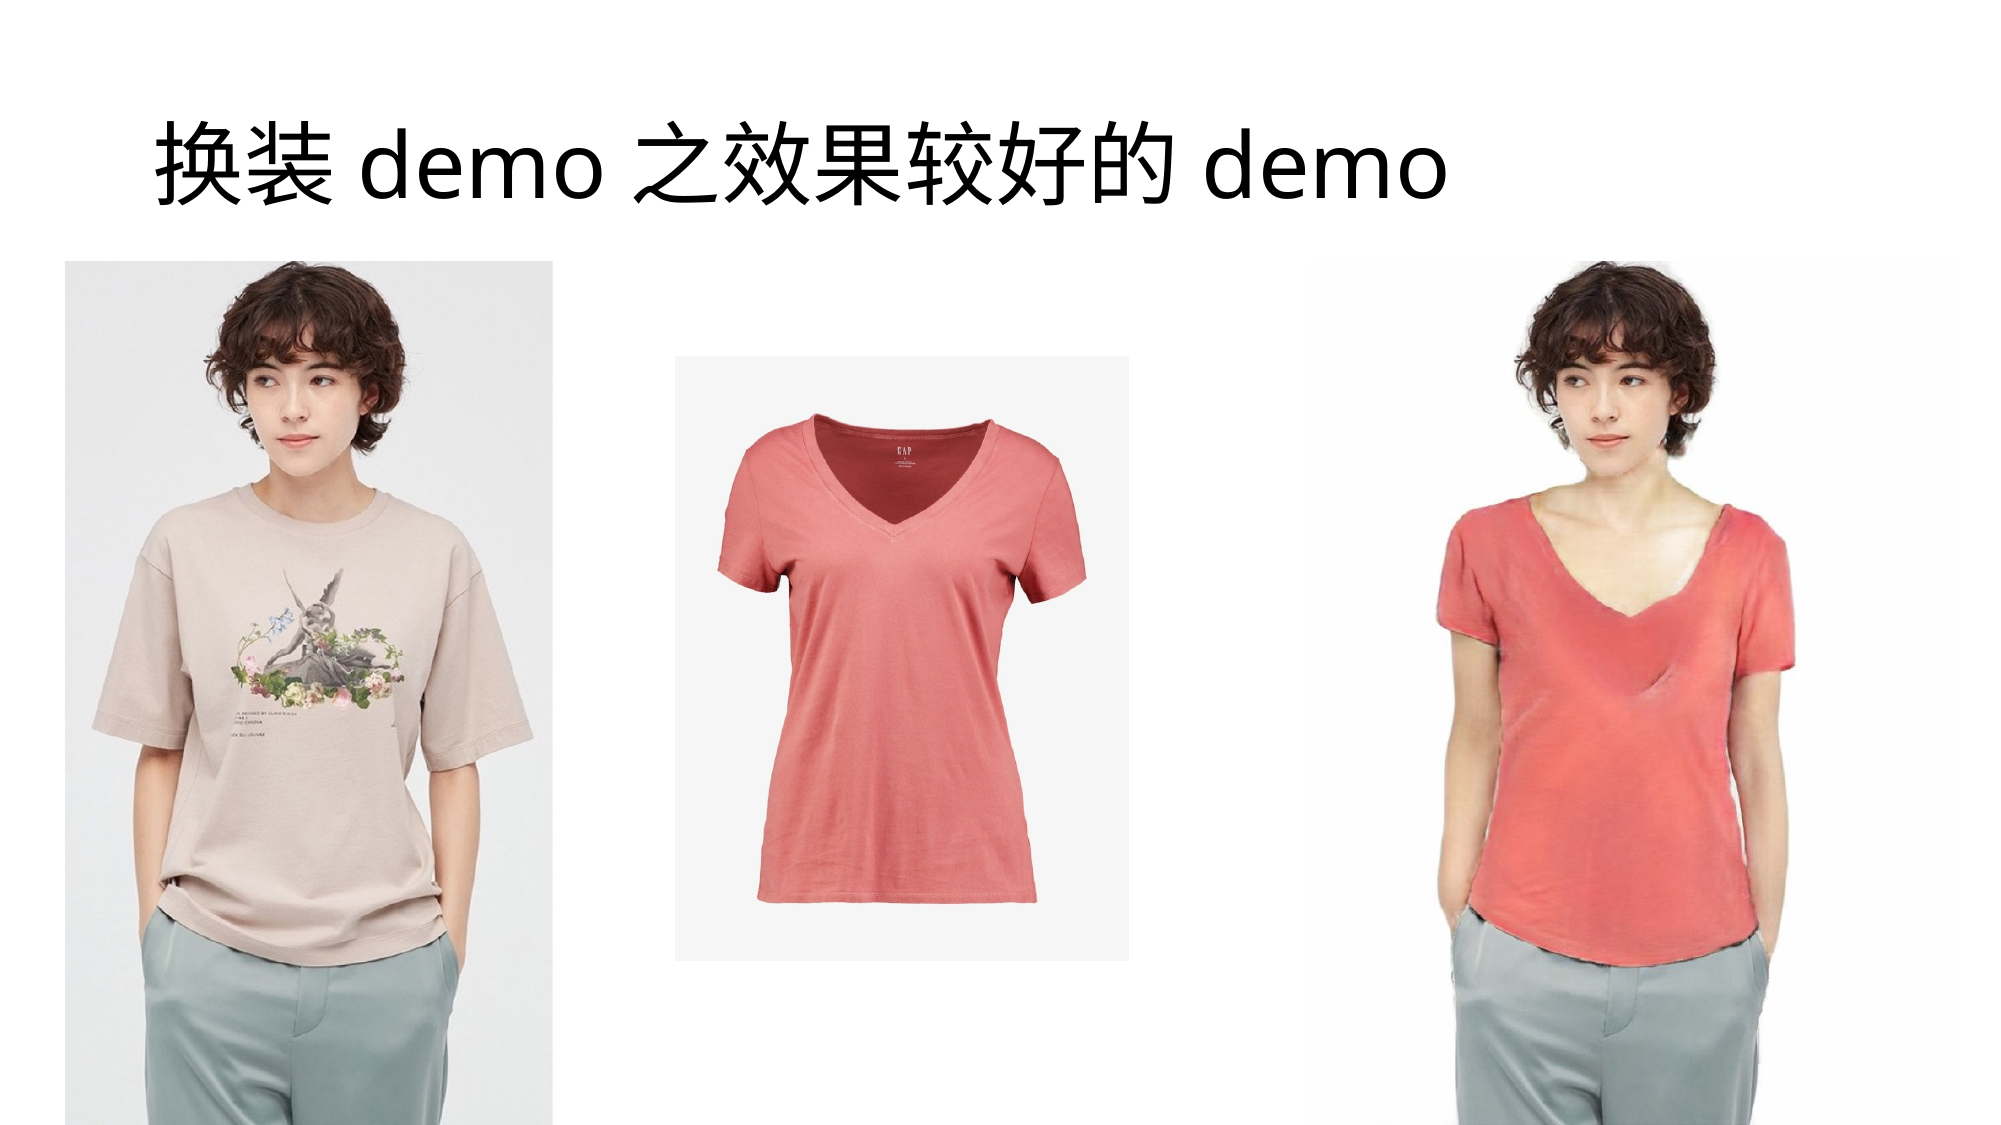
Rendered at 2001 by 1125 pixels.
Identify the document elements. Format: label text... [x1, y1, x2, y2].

picture [0, 261, 648, 1125]
title 换装demo之效果较好的demo [137, 59, 1863, 278]
picture [675, 356, 1129, 961]
picture [1310, 261, 1959, 1125]
